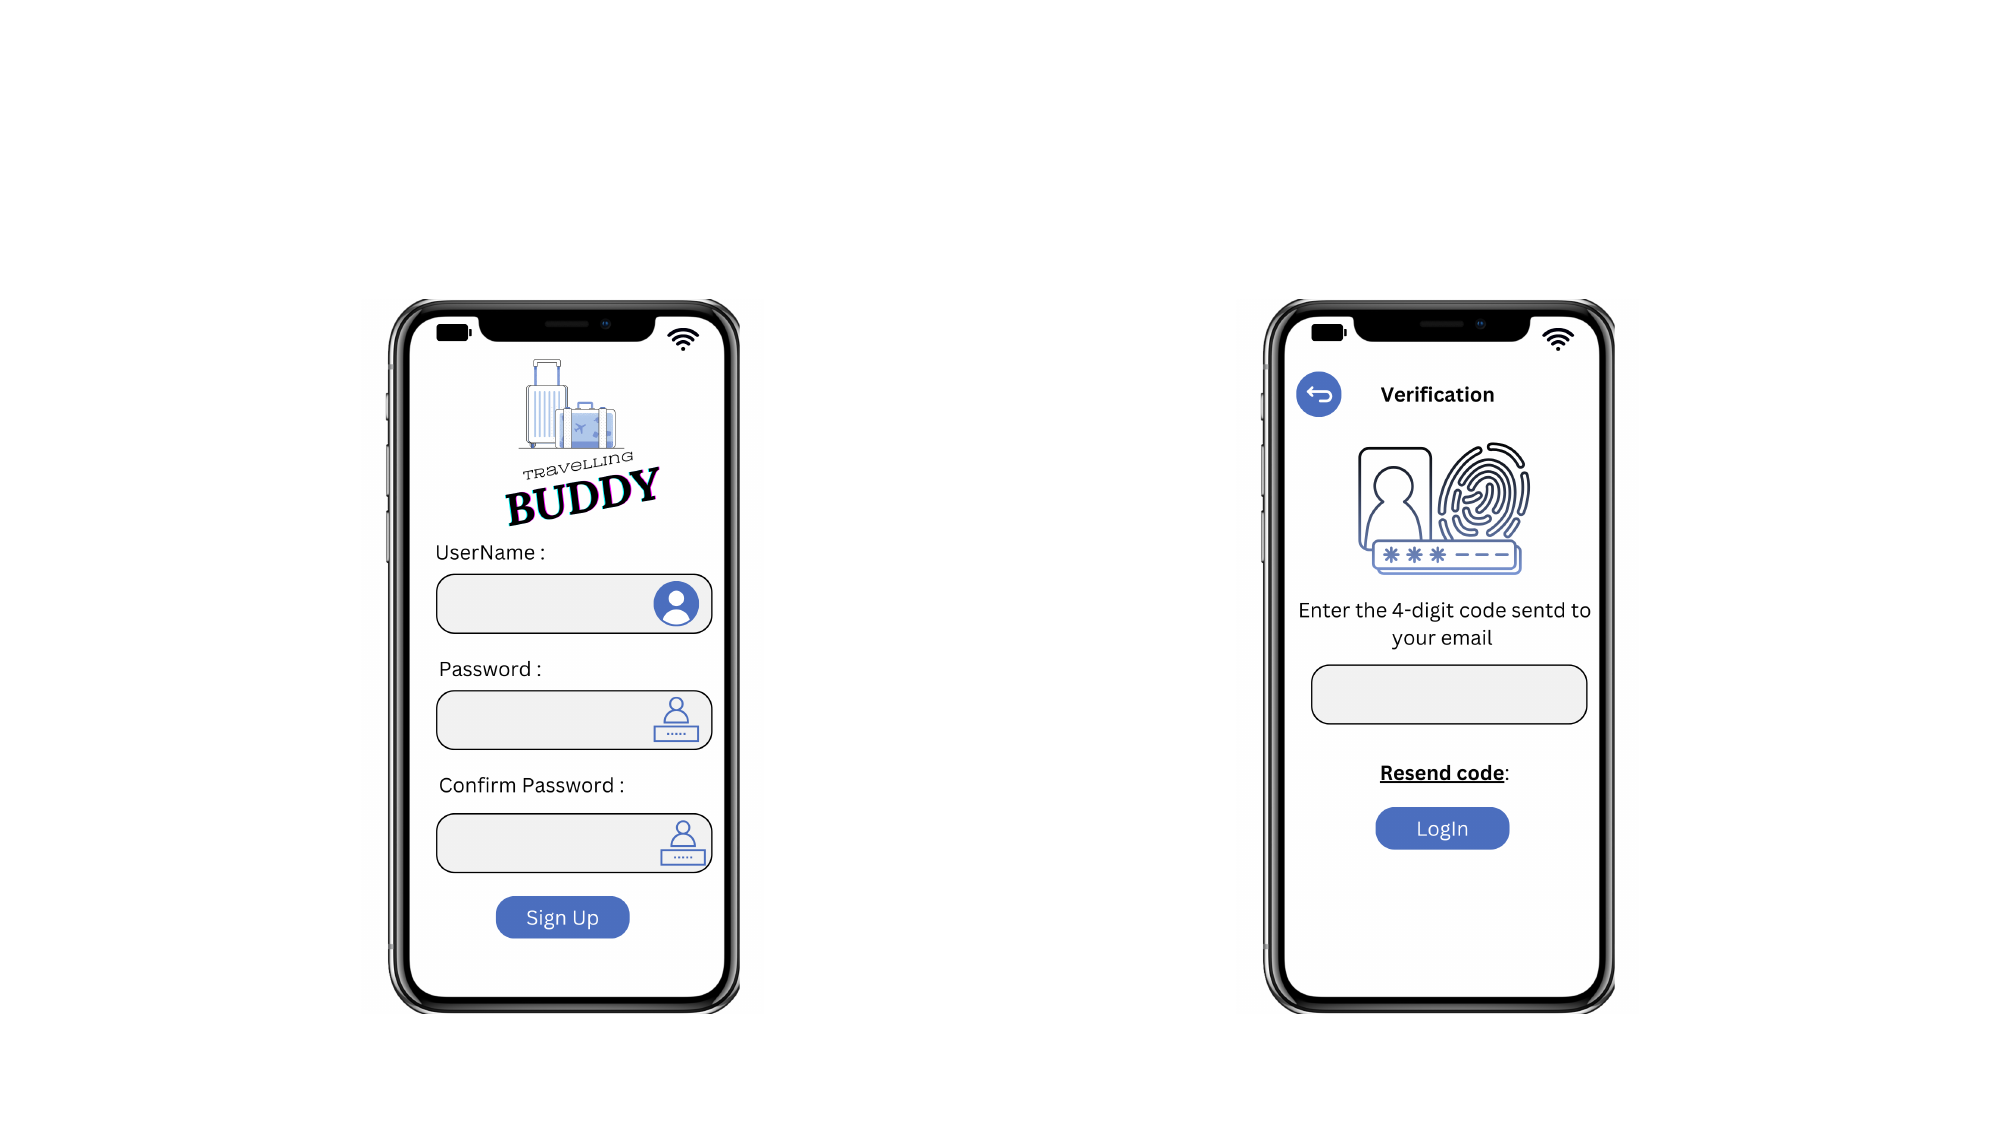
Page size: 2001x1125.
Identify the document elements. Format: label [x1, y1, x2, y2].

list [1236, 299, 1639, 1014]
list [361, 299, 764, 1014]
